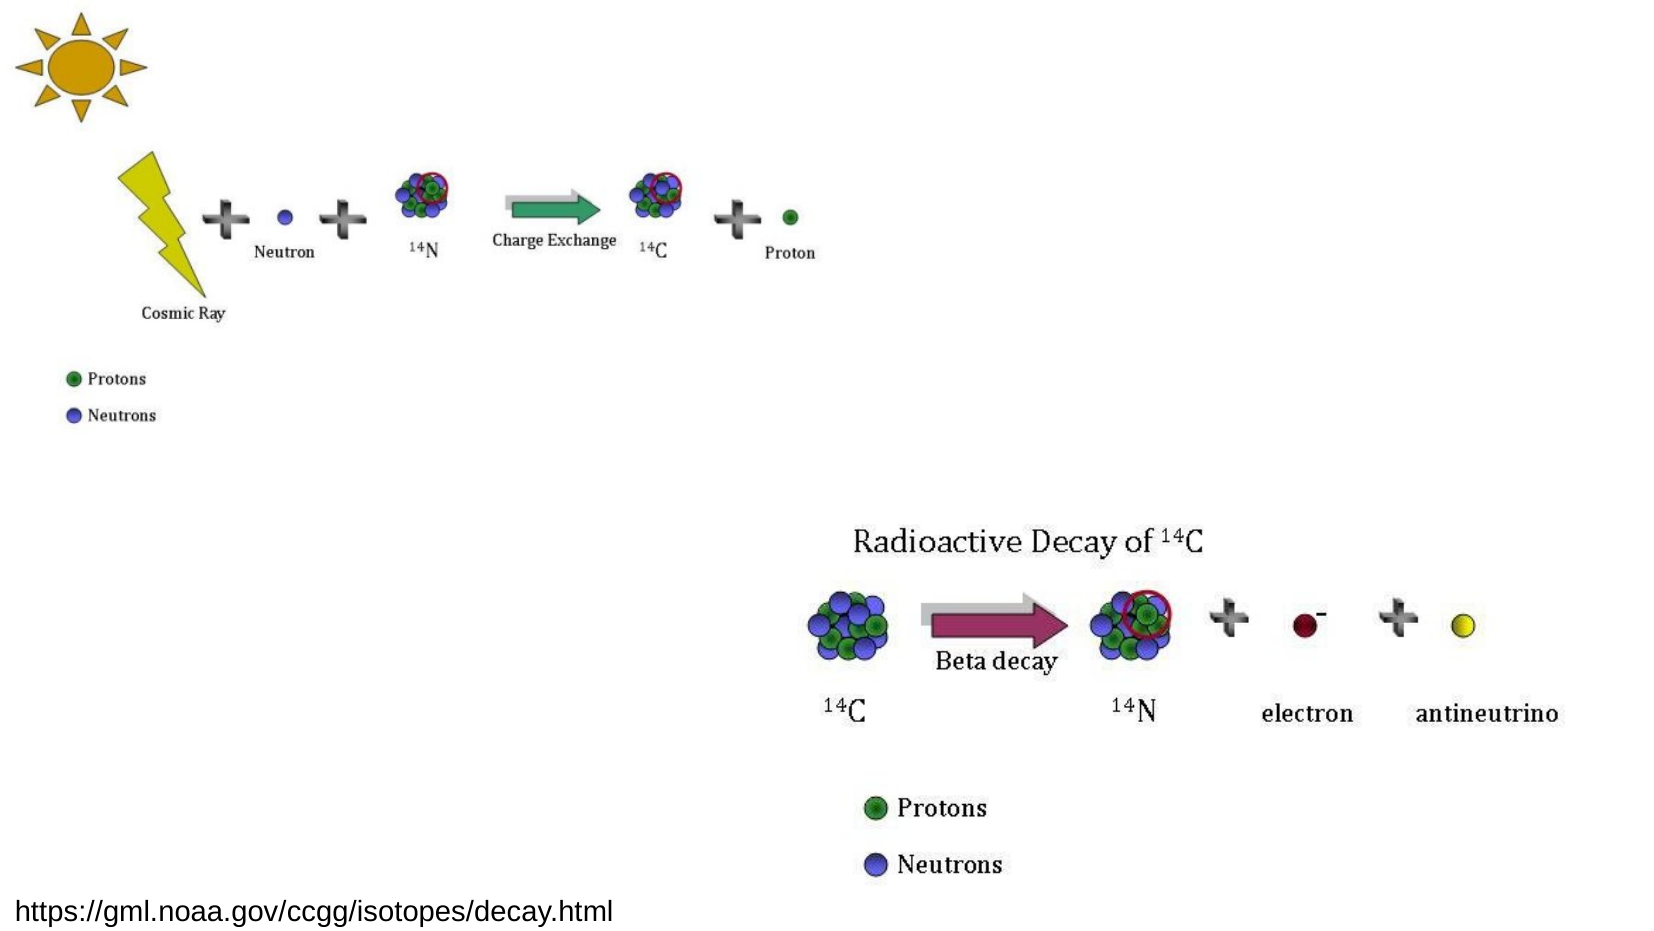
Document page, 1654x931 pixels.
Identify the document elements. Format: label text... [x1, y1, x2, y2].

picture [796, 524, 1566, 886]
text_box https://gml.noaa.gov/ccgg/isotopes/decay.html [0, 885, 795, 931]
picture [1, 0, 827, 444]
